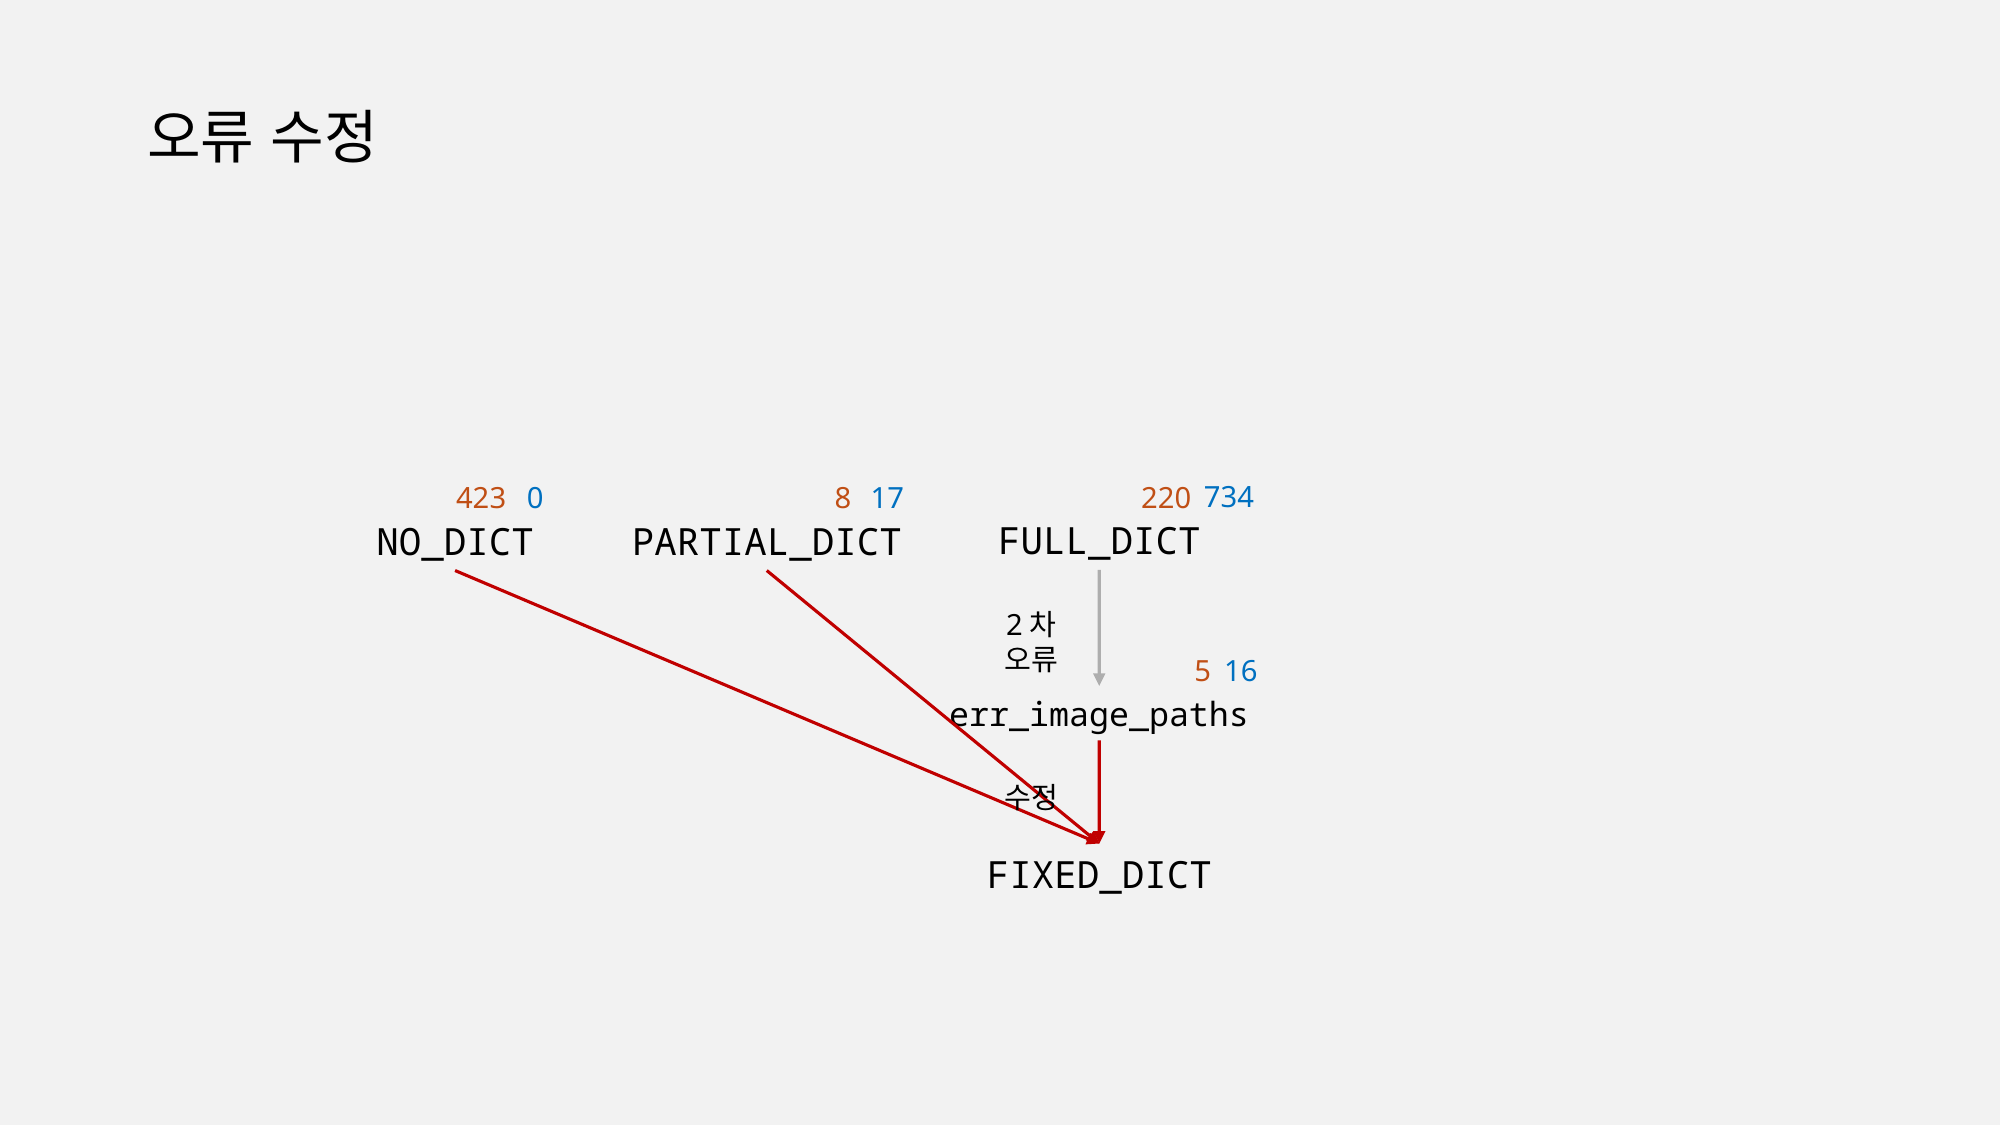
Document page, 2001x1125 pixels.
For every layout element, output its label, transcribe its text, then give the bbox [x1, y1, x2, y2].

text_box PARTIAL_DICT [617, 510, 917, 570]
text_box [454, 570, 1100, 844]
text_box 17 [867, 472, 919, 522]
text_box 오류 수정 [132, 93, 627, 178]
text_box 734 [1189, 470, 1270, 521]
text_box err_image_paths [1100, 685, 1264, 741]
text_box 220 [1126, 471, 1207, 522]
text_box 423 [434, 472, 528, 522]
text_box FULL_DICT [983, 510, 1216, 570]
text_box 16 [1226, 645, 1273, 696]
text_box FIXED_DICT [972, 843, 1227, 904]
text_box 5 [1179, 645, 1226, 696]
text_box 8 [819, 471, 867, 522]
text_box NO_DICT [361, 510, 549, 571]
text_box 0 [511, 471, 559, 522]
